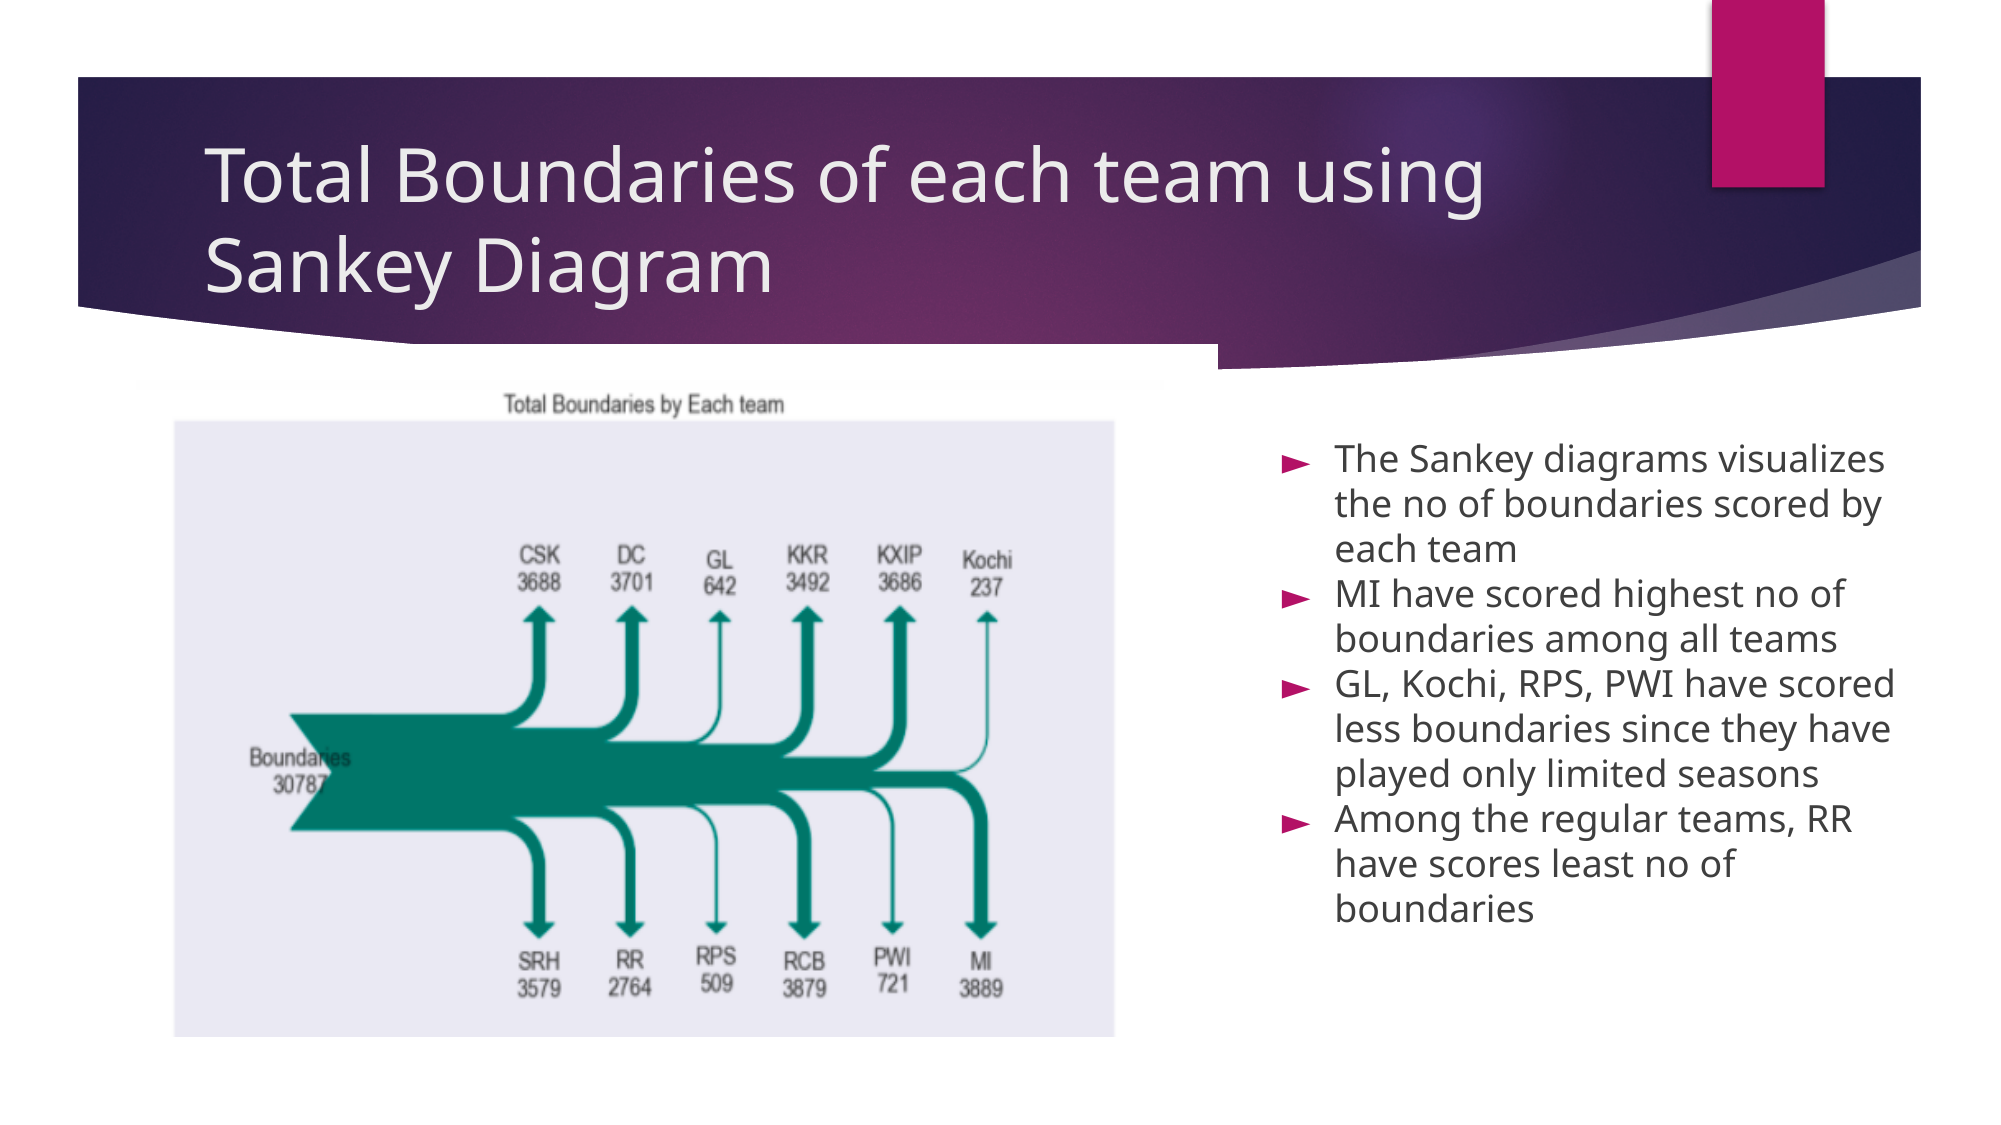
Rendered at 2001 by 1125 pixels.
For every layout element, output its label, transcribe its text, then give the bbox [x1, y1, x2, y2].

title Total Boundaries of each team using Sankey Diagram [189, 159, 1627, 276]
picture [69, 78, 1920, 1037]
list The Sankey diagrams visualizes the no of boundaries scored by each team MI have scored highest no of boundaries among all teams GL, Kochi, RPS, PWI have scored less boundaries since they have played only limited seasons Among the regular teams, RR have scores least no of boundaries [1244, 427, 1940, 988]
